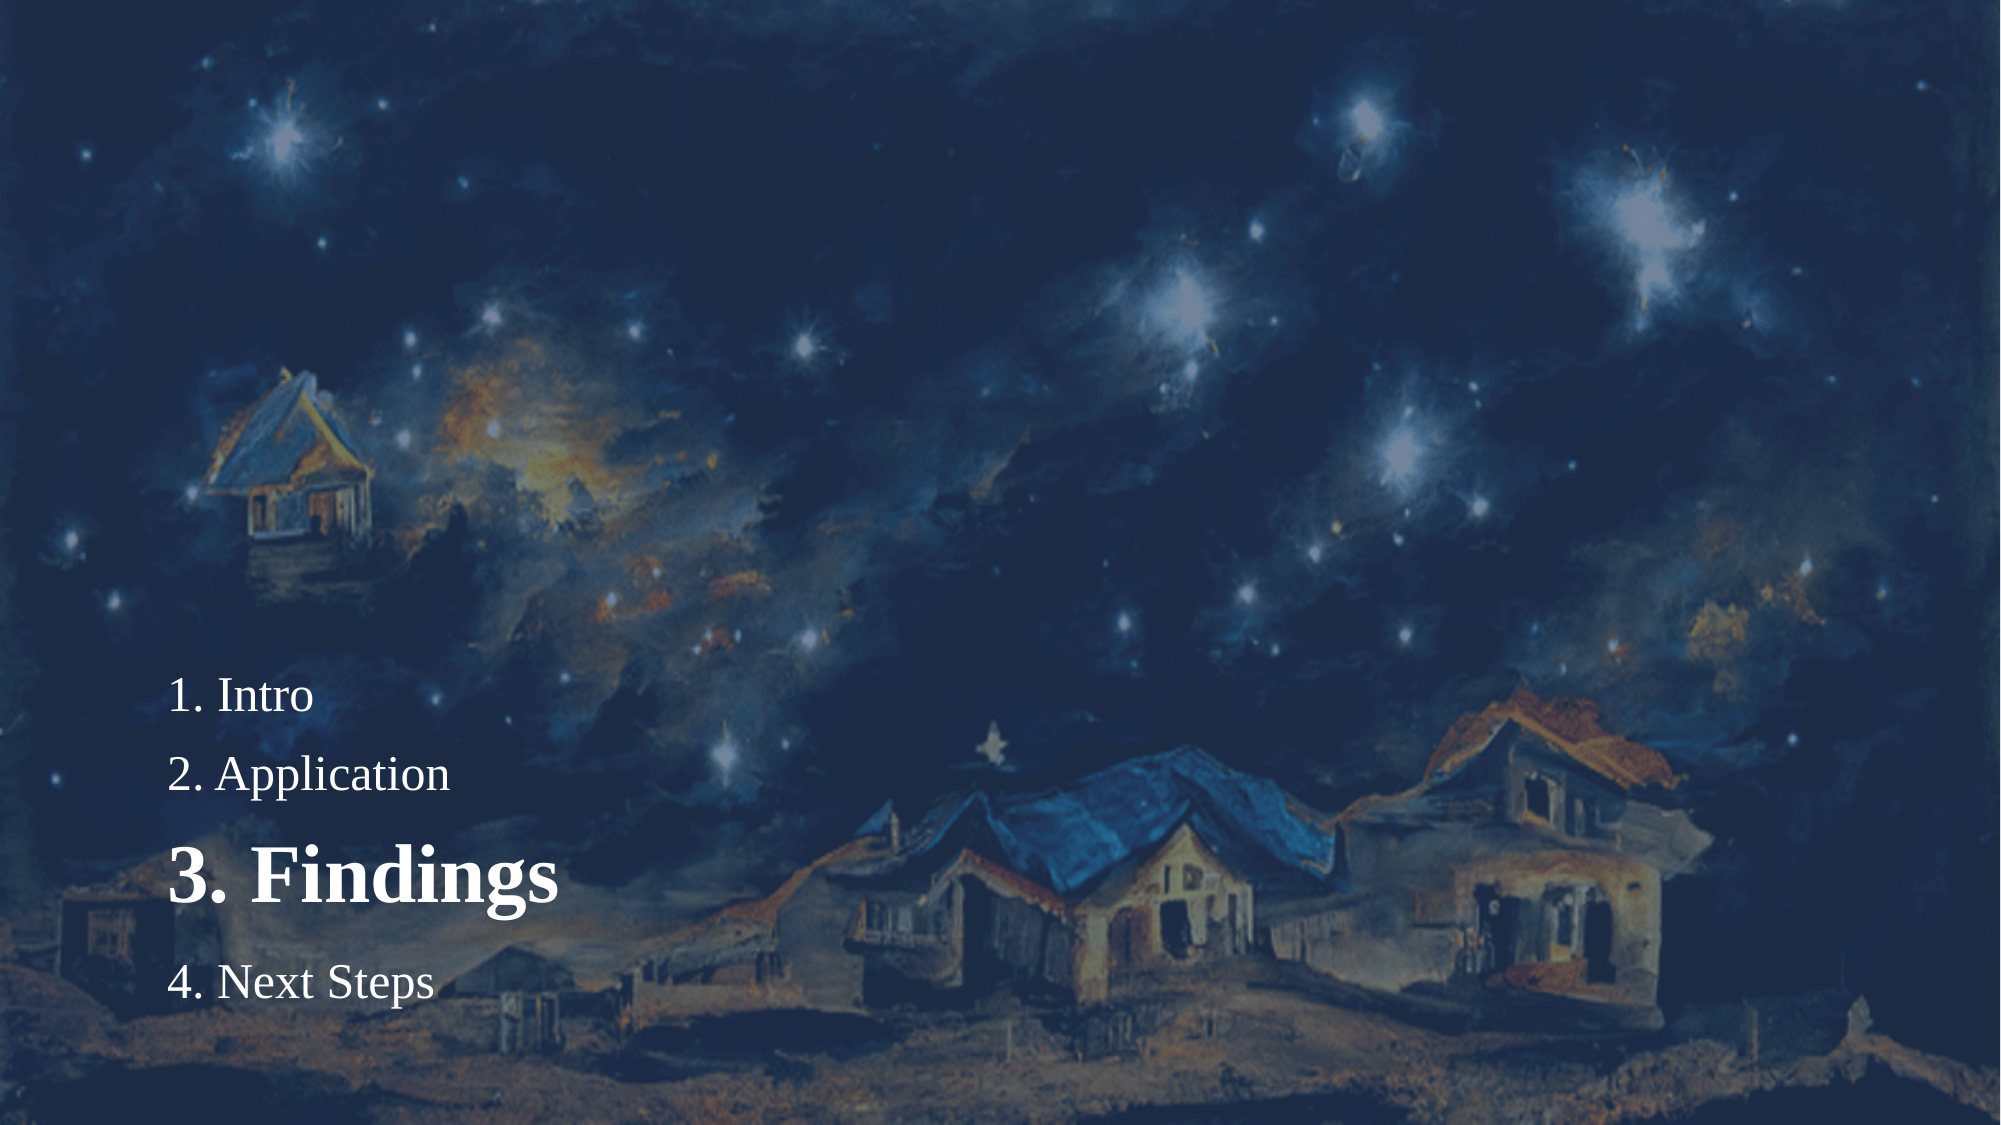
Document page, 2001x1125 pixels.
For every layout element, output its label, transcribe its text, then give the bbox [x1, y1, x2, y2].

text_box 3. Findings [152, 811, 819, 927]
text_box 1. Intro [152, 654, 819, 730]
text_box 4. Next Steps [152, 941, 819, 1017]
text_box 2. Application [152, 733, 819, 808]
text_box [0, 0, 2000, 1125]
